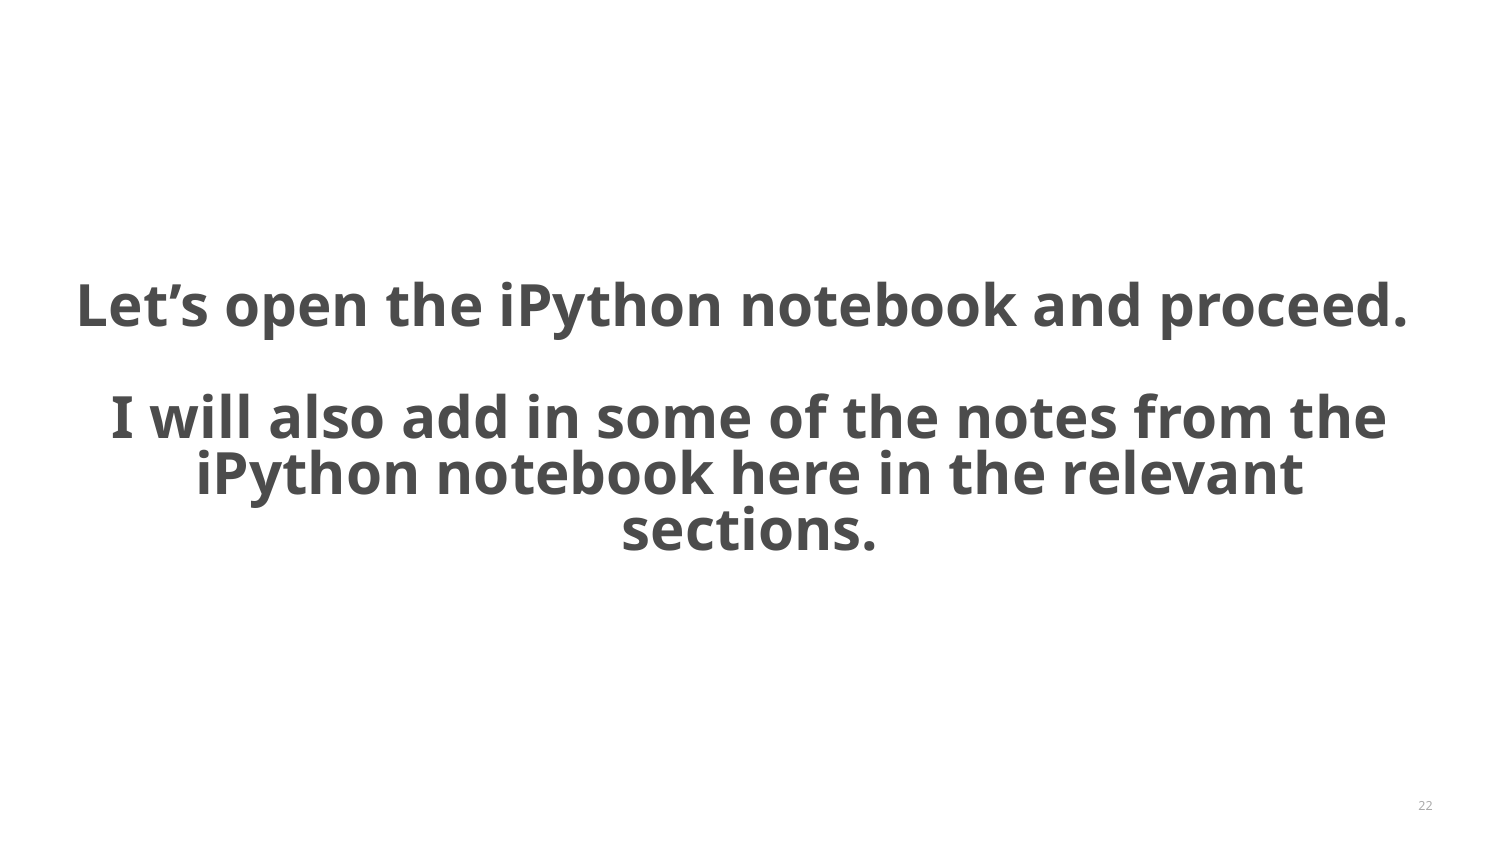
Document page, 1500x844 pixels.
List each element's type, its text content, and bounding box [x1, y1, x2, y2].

slide_number ‹#› [1400, 795, 1447, 818]
title Let’s open the iPython notebook and proceed. I will also add in some of the notes from the iPython notebook here in the relevant sections. [56, 55, 1444, 789]
